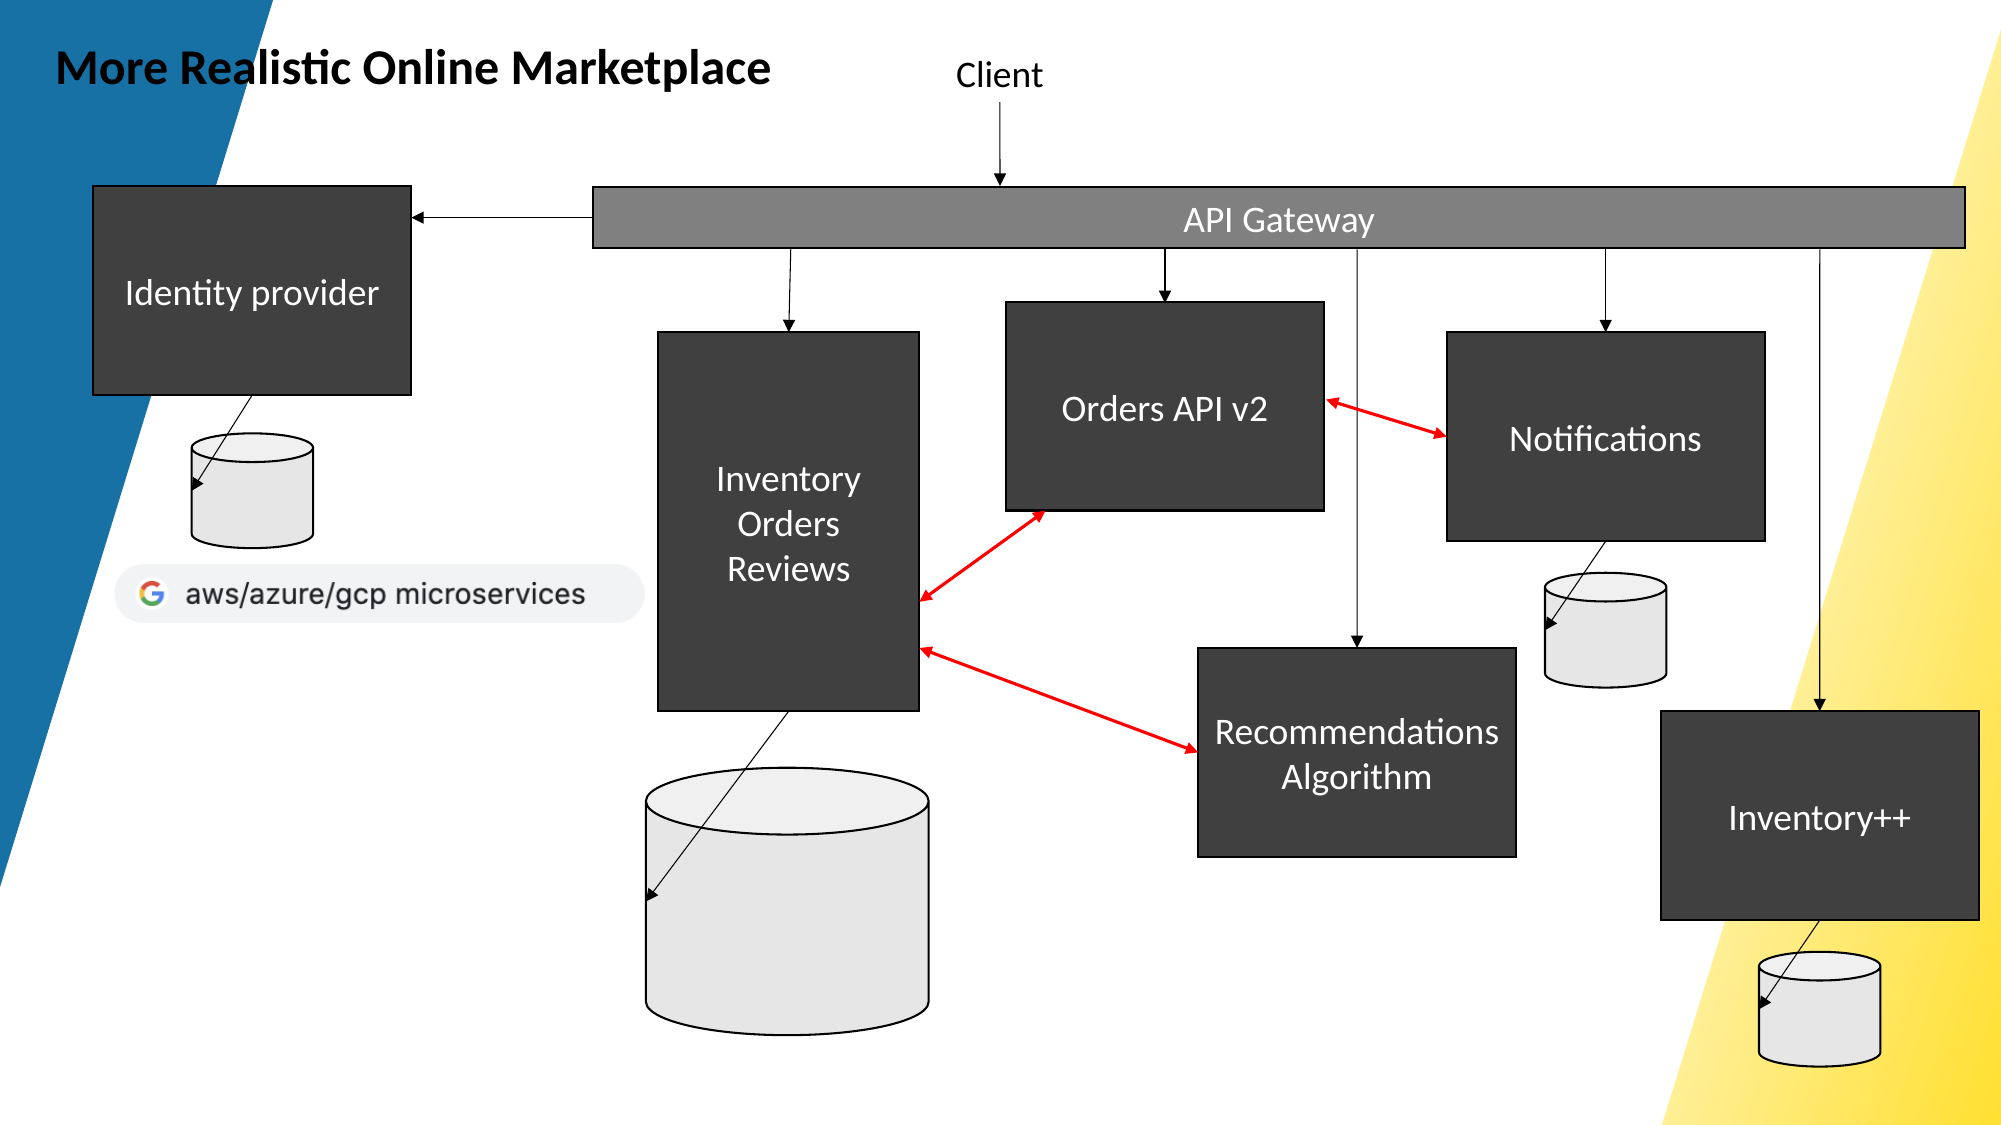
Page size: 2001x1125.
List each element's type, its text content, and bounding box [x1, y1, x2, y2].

text_box Notifications [1446, 331, 1766, 542]
text_box [1543, 571, 1668, 689]
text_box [919, 647, 1199, 753]
text_box [190, 432, 315, 550]
text_box Client [941, 42, 1059, 103]
text_box Identity provider [92, 185, 412, 396]
picture [104, 558, 653, 629]
text_box [1660, 29, 2000, 1125]
text_box Inventory Orders Reviews [657, 331, 920, 712]
text_box [644, 766, 930, 1037]
text_box Orders API v2 [1005, 301, 1325, 512]
text_box [1757, 950, 1882, 1068]
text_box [919, 510, 1046, 602]
text_box Recommendations Algorithm [1197, 647, 1517, 858]
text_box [1325, 399, 1447, 437]
text_box Inventory++ [1660, 710, 1980, 921]
text_box API Gateway [592, 186, 1966, 249]
text_box More Realistic Online Marketplace [40, 27, 787, 103]
text_box [0, 0, 275, 888]
